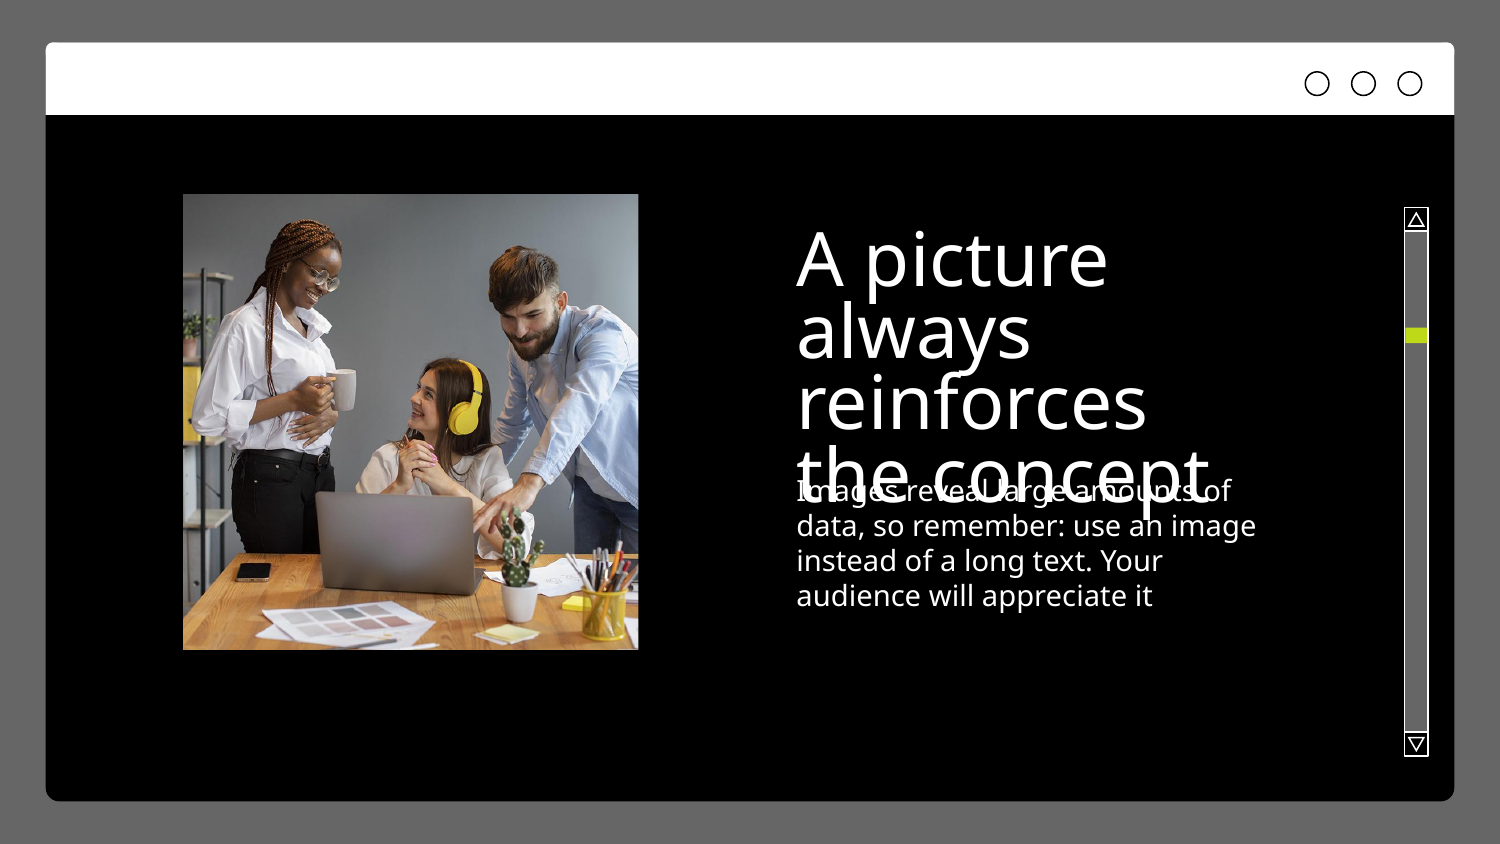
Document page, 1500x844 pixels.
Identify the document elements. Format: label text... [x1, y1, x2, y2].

subtitle Images reveal large amounts of data, so remember: use an image instead of a long text. Your audience will appreciate it [781, 457, 1304, 631]
picture [182, 193, 639, 650]
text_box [1404, 207, 1429, 757]
title A picture always reinforces the concept [781, 213, 1304, 457]
